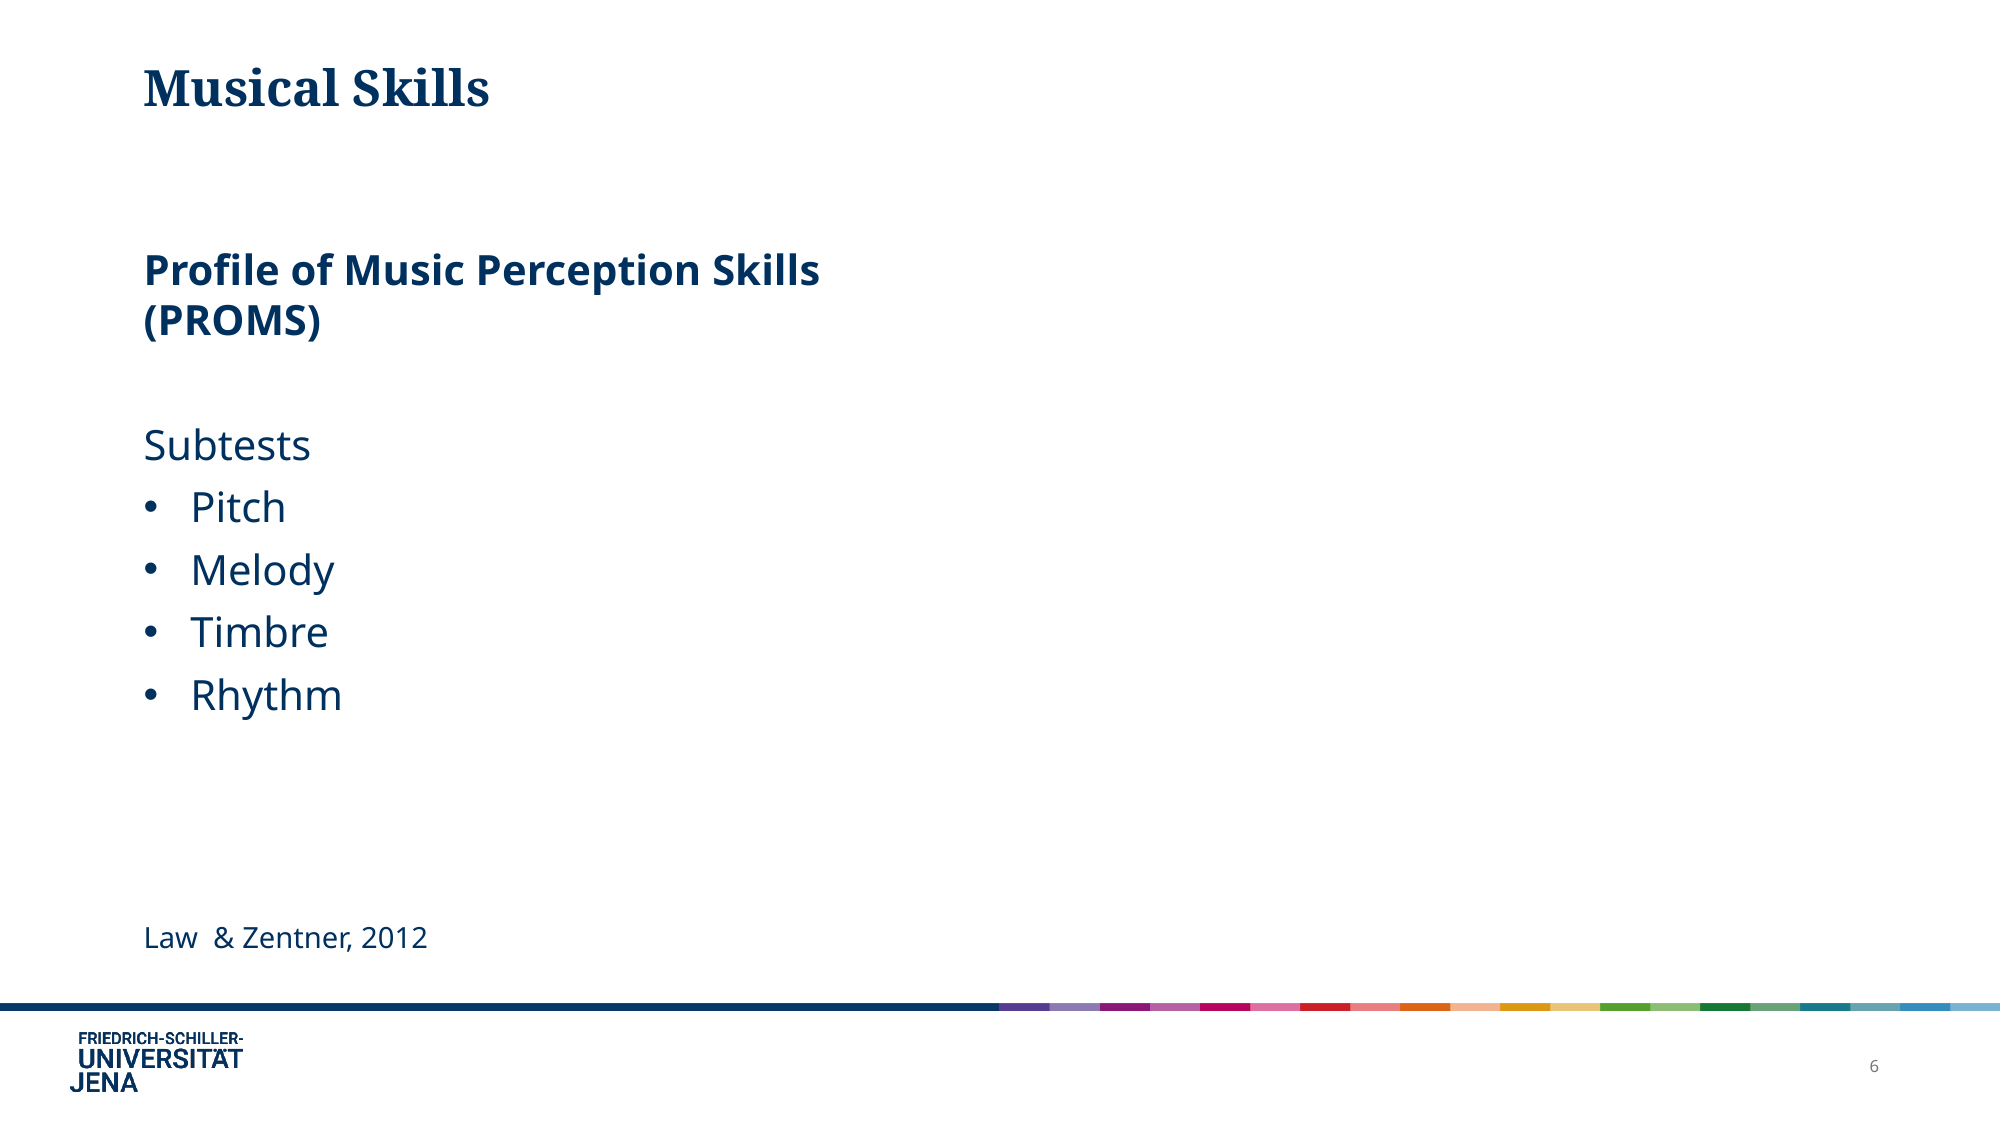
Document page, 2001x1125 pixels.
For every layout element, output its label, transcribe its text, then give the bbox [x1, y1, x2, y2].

list Profile of Music Perception Skills (PROMS) Subtests Pitch Melody Timbre Rhythm Law & Zentner, 2012 [143, 243, 996, 957]
picture [999, 1003, 2000, 1011]
title Musical Skills [143, 56, 1880, 169]
picture [70, 1032, 243, 1092]
